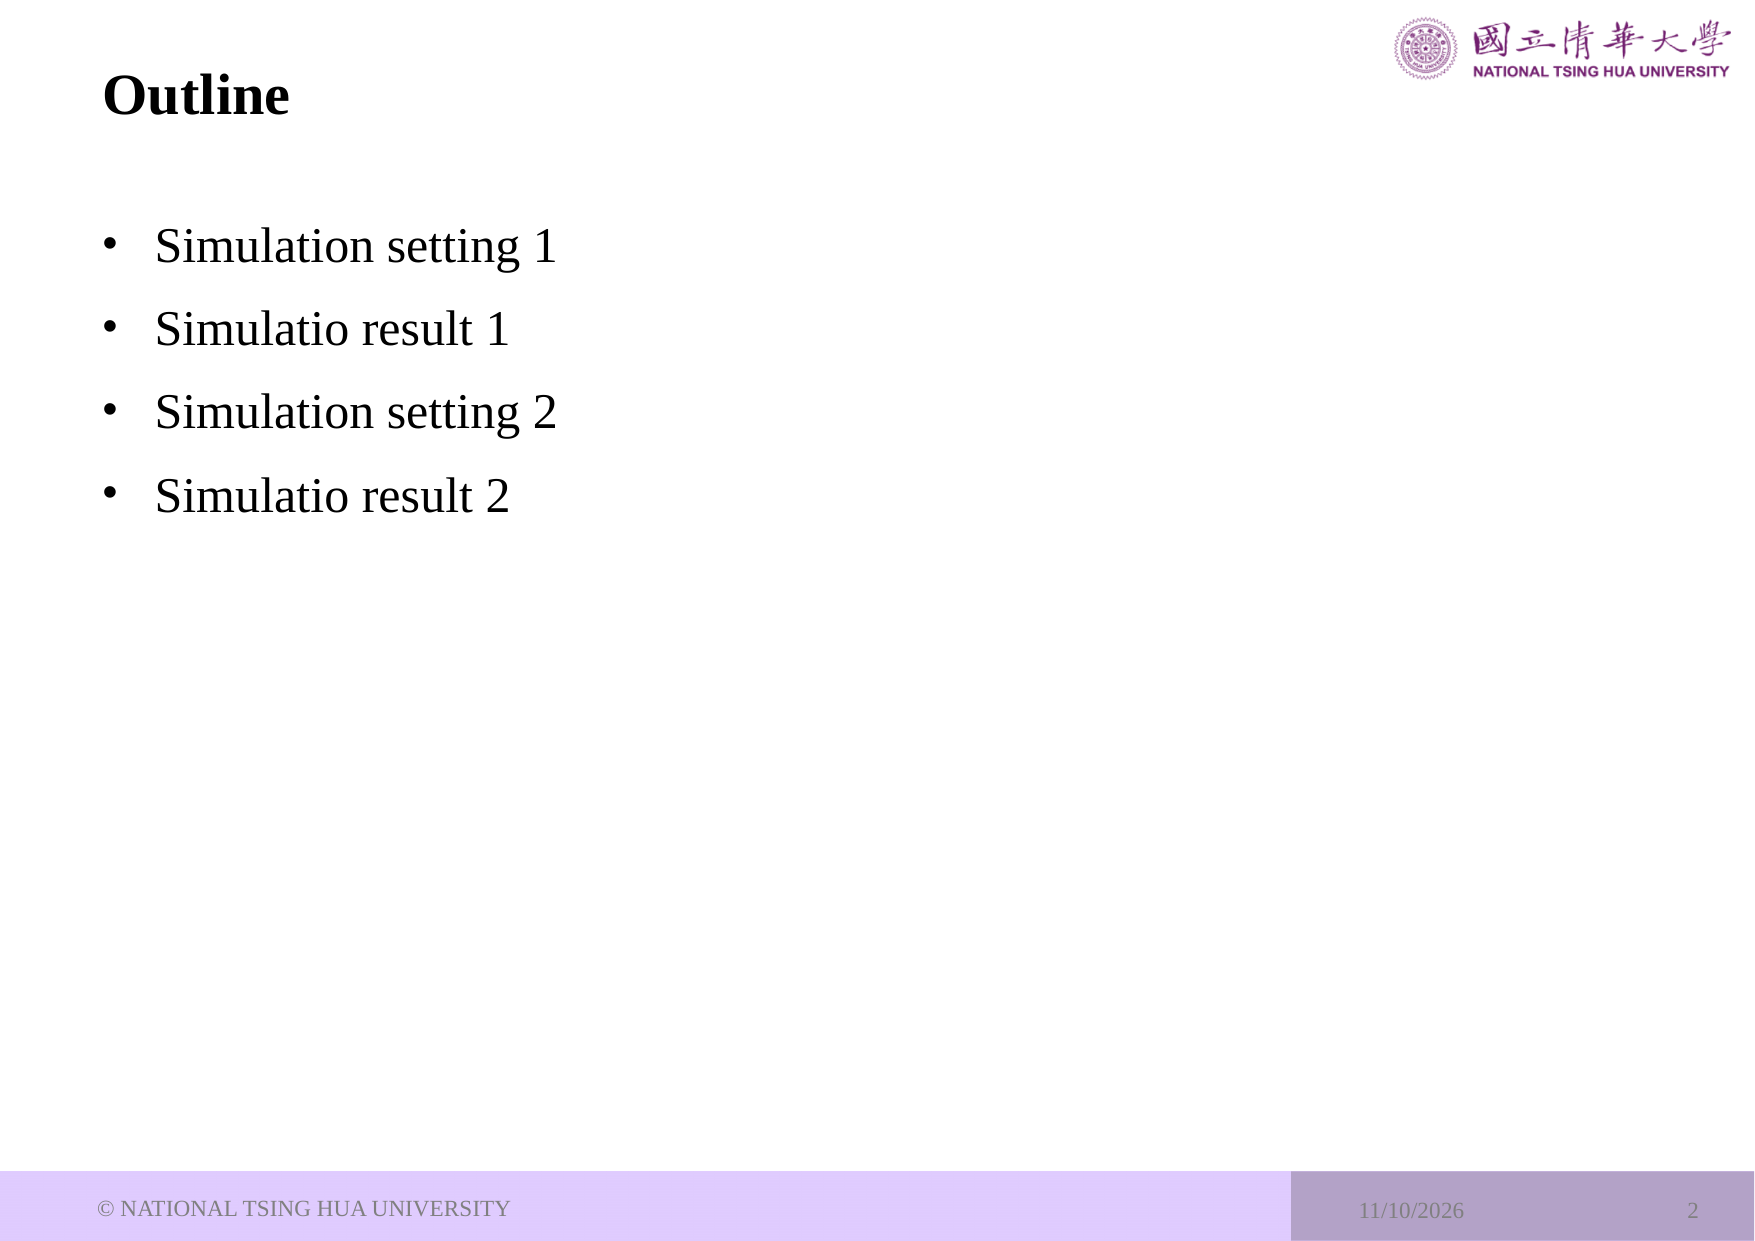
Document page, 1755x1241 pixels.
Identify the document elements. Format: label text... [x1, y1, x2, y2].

slide_number 2 [1577, 1180, 1714, 1239]
list Simulation setting 1 Simulatio result 1 Simulation setting 2 Simulatio result 2 [87, 205, 1755, 1150]
footer © NATIONAL TSING HUA UNIVERSITY [82, 1177, 562, 1236]
title Outline [87, 35, 1257, 140]
picture [0, 1171, 1291, 1241]
picture [1388, 2, 1755, 95]
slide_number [1343, 1180, 1551, 1239]
